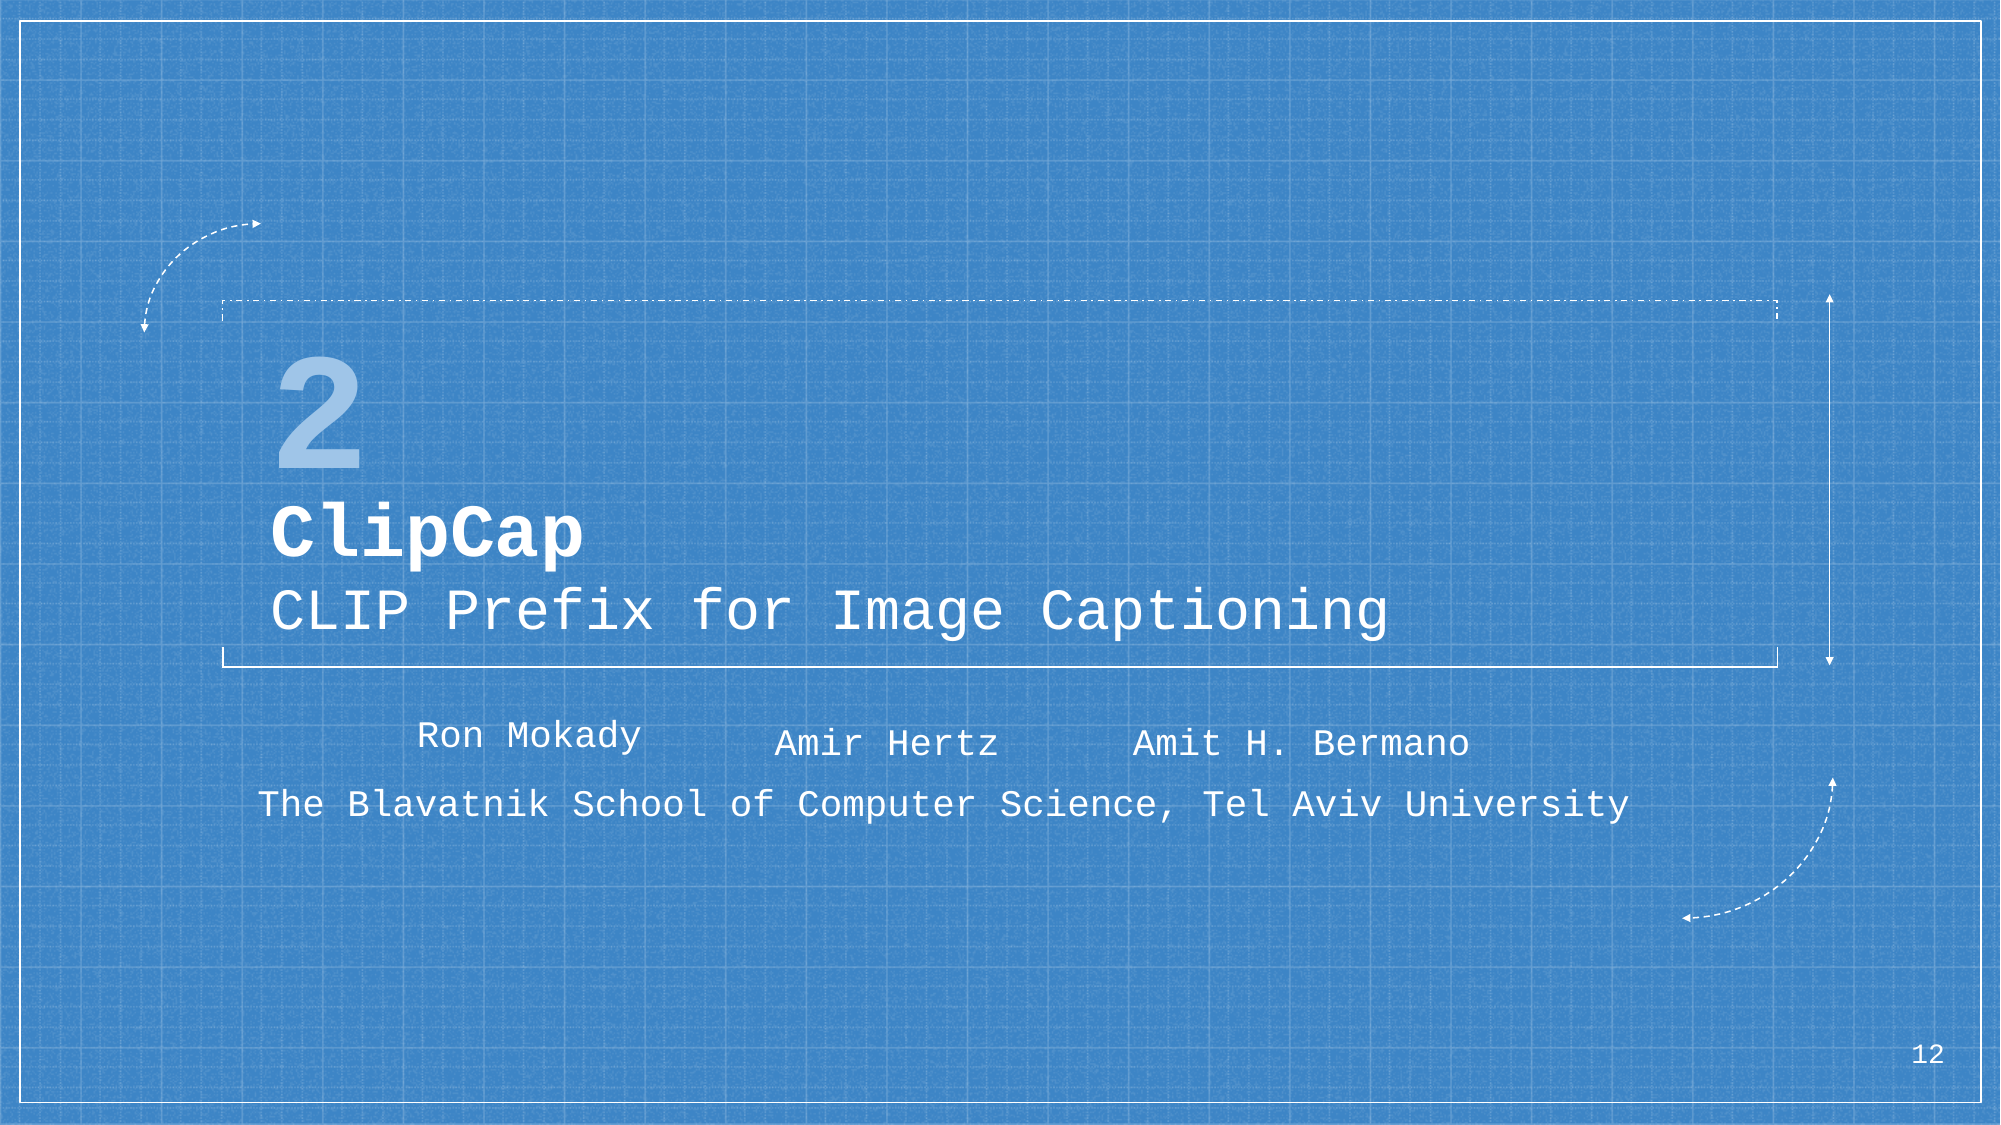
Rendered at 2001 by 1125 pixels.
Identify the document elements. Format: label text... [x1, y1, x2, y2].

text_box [450, 702, 1550, 779]
slide_number 12 [1864, 1015, 1966, 1079]
text_box 2 [254, 294, 385, 509]
title ClipCap CLIP Prefix for Image Captioning [249, 461, 1418, 690]
picture [0, 0, 2000, 1125]
text_box The Blavatnik School of Computer Science, Tel Aviv University [230, 763, 1770, 839]
